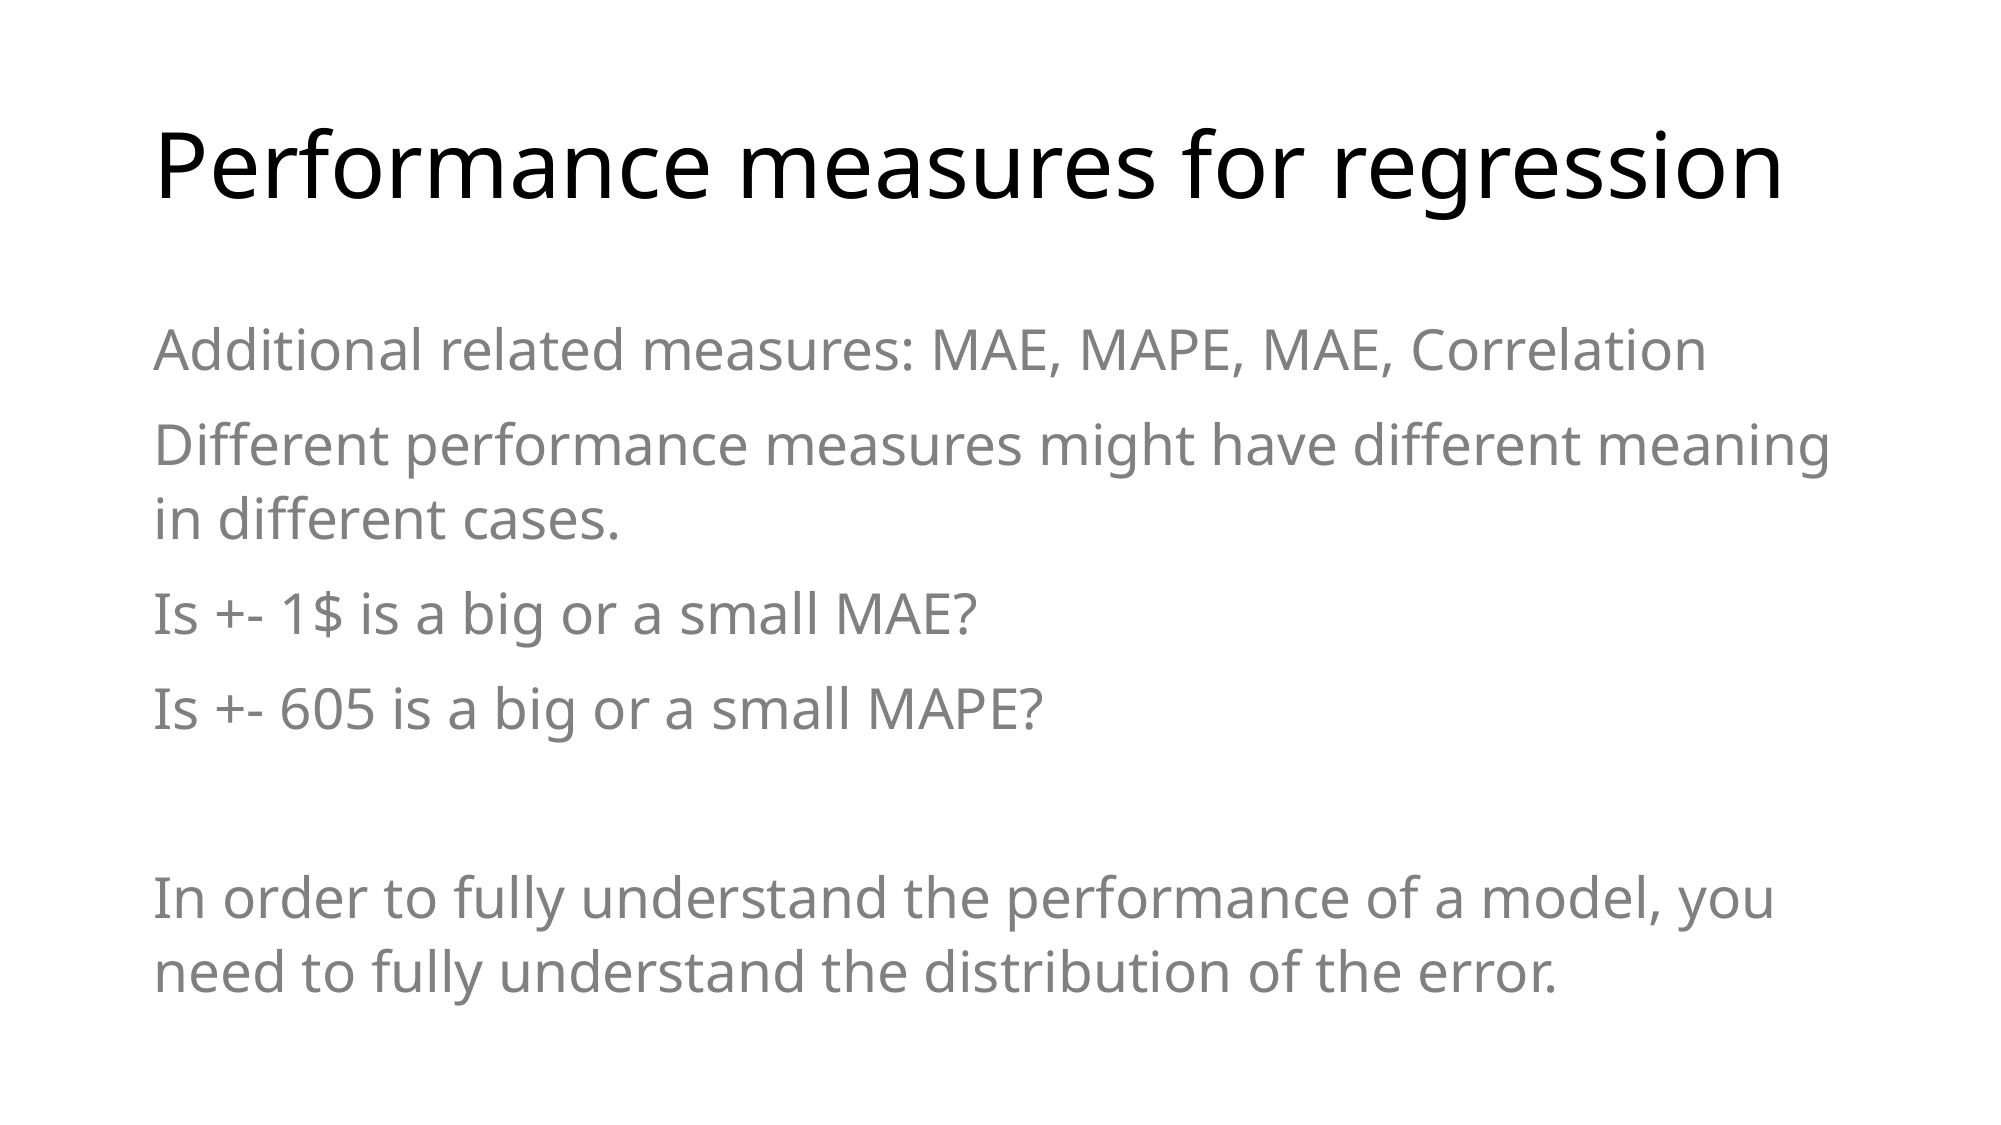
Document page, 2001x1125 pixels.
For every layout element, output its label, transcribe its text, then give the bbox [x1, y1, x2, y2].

list Additional related measures: MAE, MAPE, MAE, Correlation Different performance measures might have different meaning in different cases. Is +- 1$ is a big or a small MAE? Is +- 605 is a big or a small MAPE? In order to fully understand the performance of a model, you need to fully understand the distribution of the error. [138, 299, 1864, 1014]
title Performance measures for regression [138, 60, 1864, 278]
